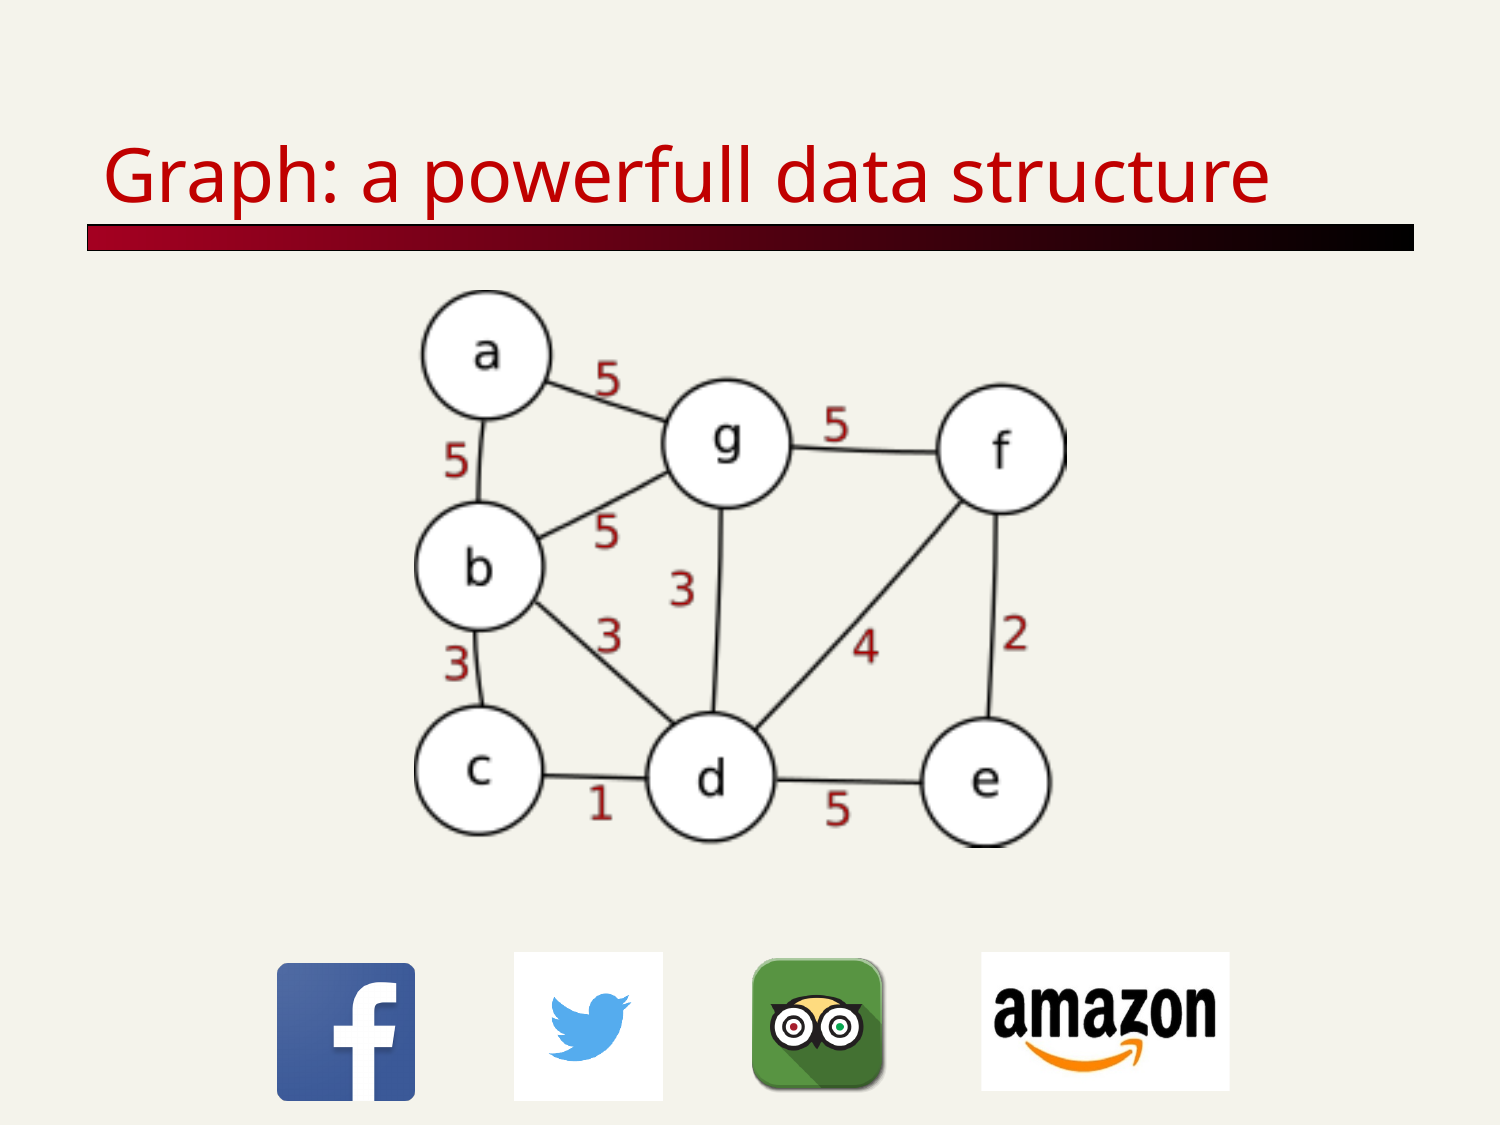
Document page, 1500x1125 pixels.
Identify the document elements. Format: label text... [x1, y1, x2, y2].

picture [746, 951, 888, 1093]
picture [277, 963, 415, 1101]
picture [414, 290, 1067, 848]
title Graph: a powerfull data structure [87, 62, 1413, 225]
picture [514, 952, 663, 1101]
picture [981, 952, 1230, 1091]
